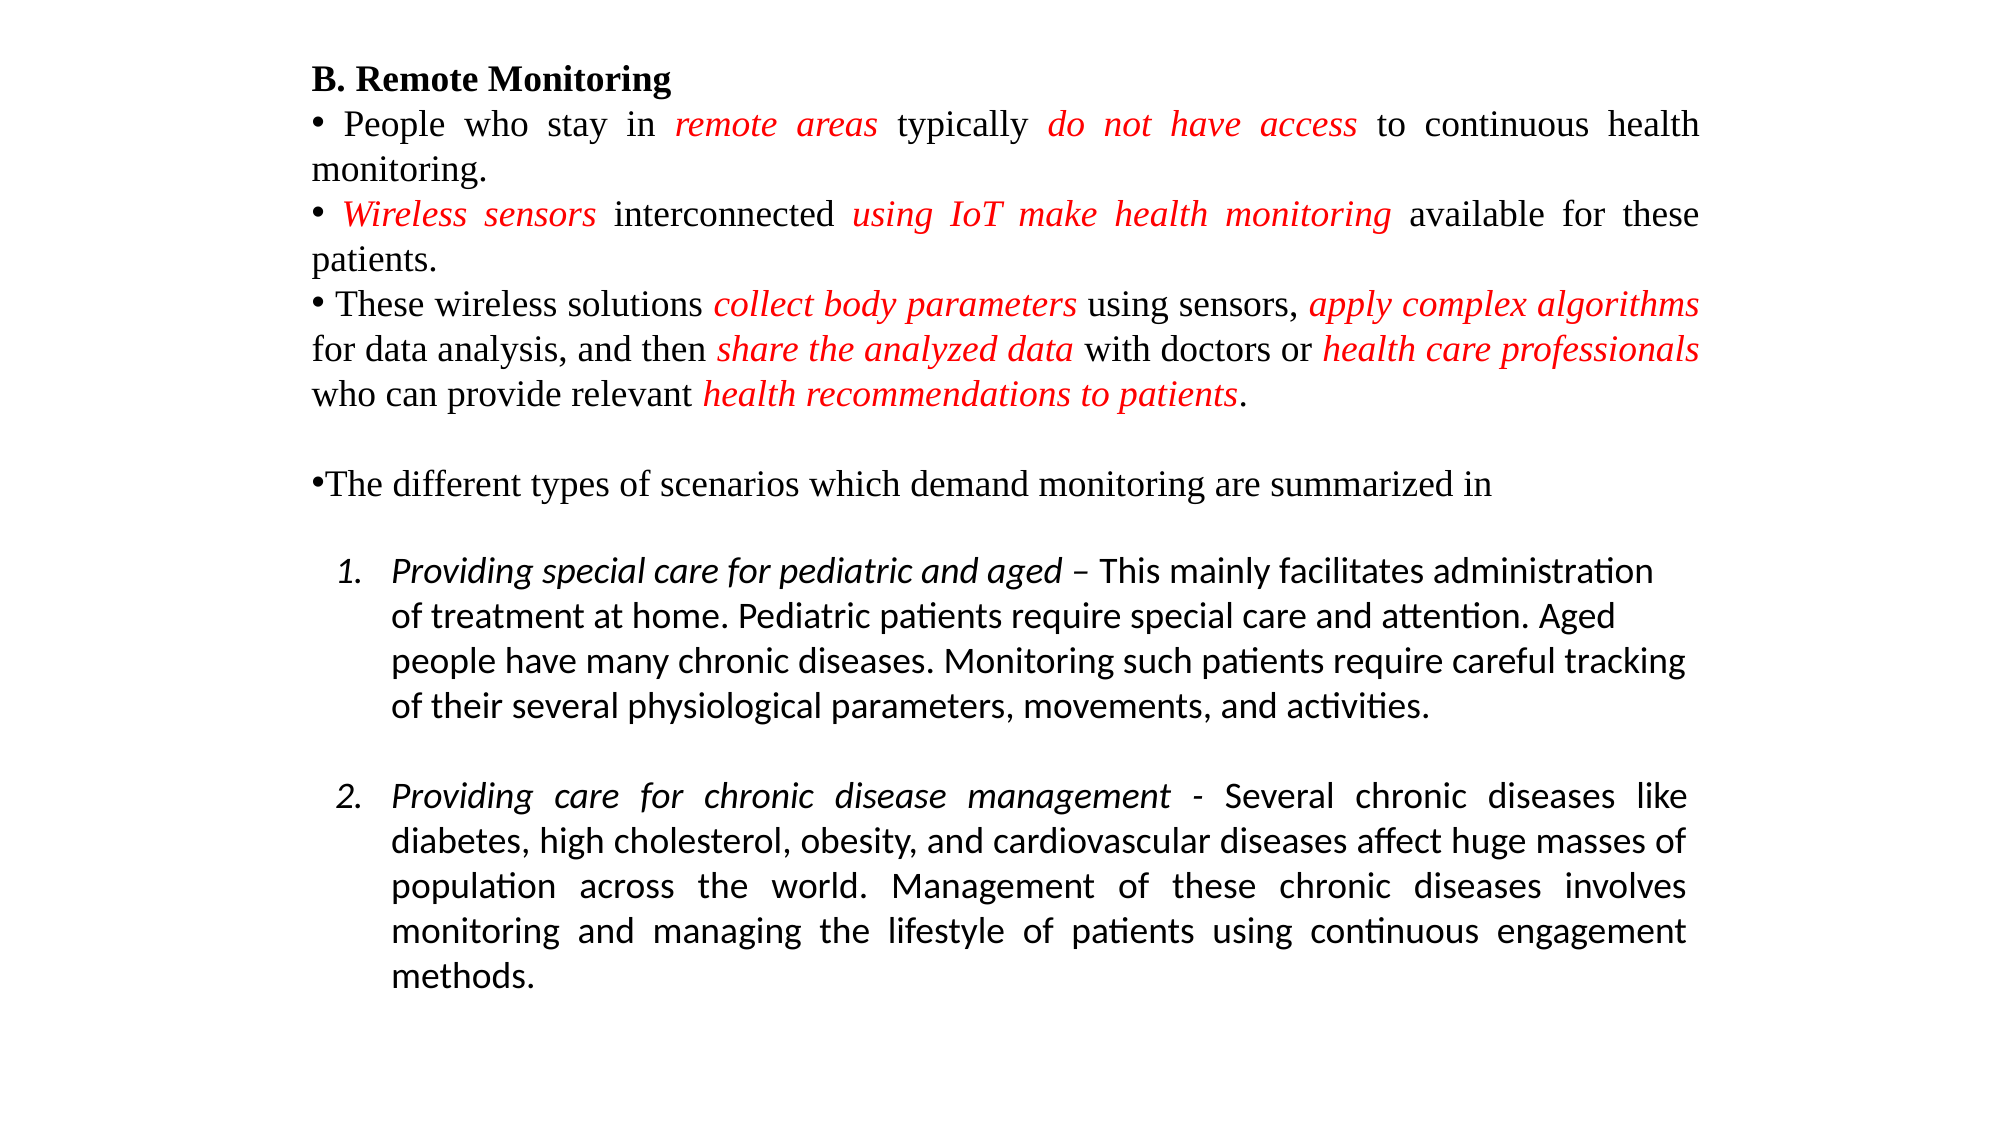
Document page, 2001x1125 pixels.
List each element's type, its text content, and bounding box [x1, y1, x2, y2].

text_box Providing special care for pediatric and aged – This mainly facilitates administration of treatment at home. Pediatric patients require special care and attention. Aged people have many chronic diseases. Monitoring such patients require careful tracking of their several physiological parameters, movements, and activities. Providing care for chronic disease management - Several chronic diseases like diabetes, high cholesterol, obesity, and cardiovascular diseases affect huge masses of population across the world. Management of these chronic diseases involves monitoring and managing the lifestyle of patients using continuous engagement methods. [320, 538, 1704, 1049]
text_box B. Remote Monitoring People who stay in remote areas typically do not have access to continuous health monitoring. Wireless sensors interconnected using IoT make health monitoring available for these patients. These wireless solutions collect body parameters using sensors, apply complex algorithms for data analysis, and then share the analyzed data with doctors or health care professionals who can provide relevant health recommendations to patients. The different types of scenarios which demand monitoring are summarized in [296, 46, 1715, 512]
